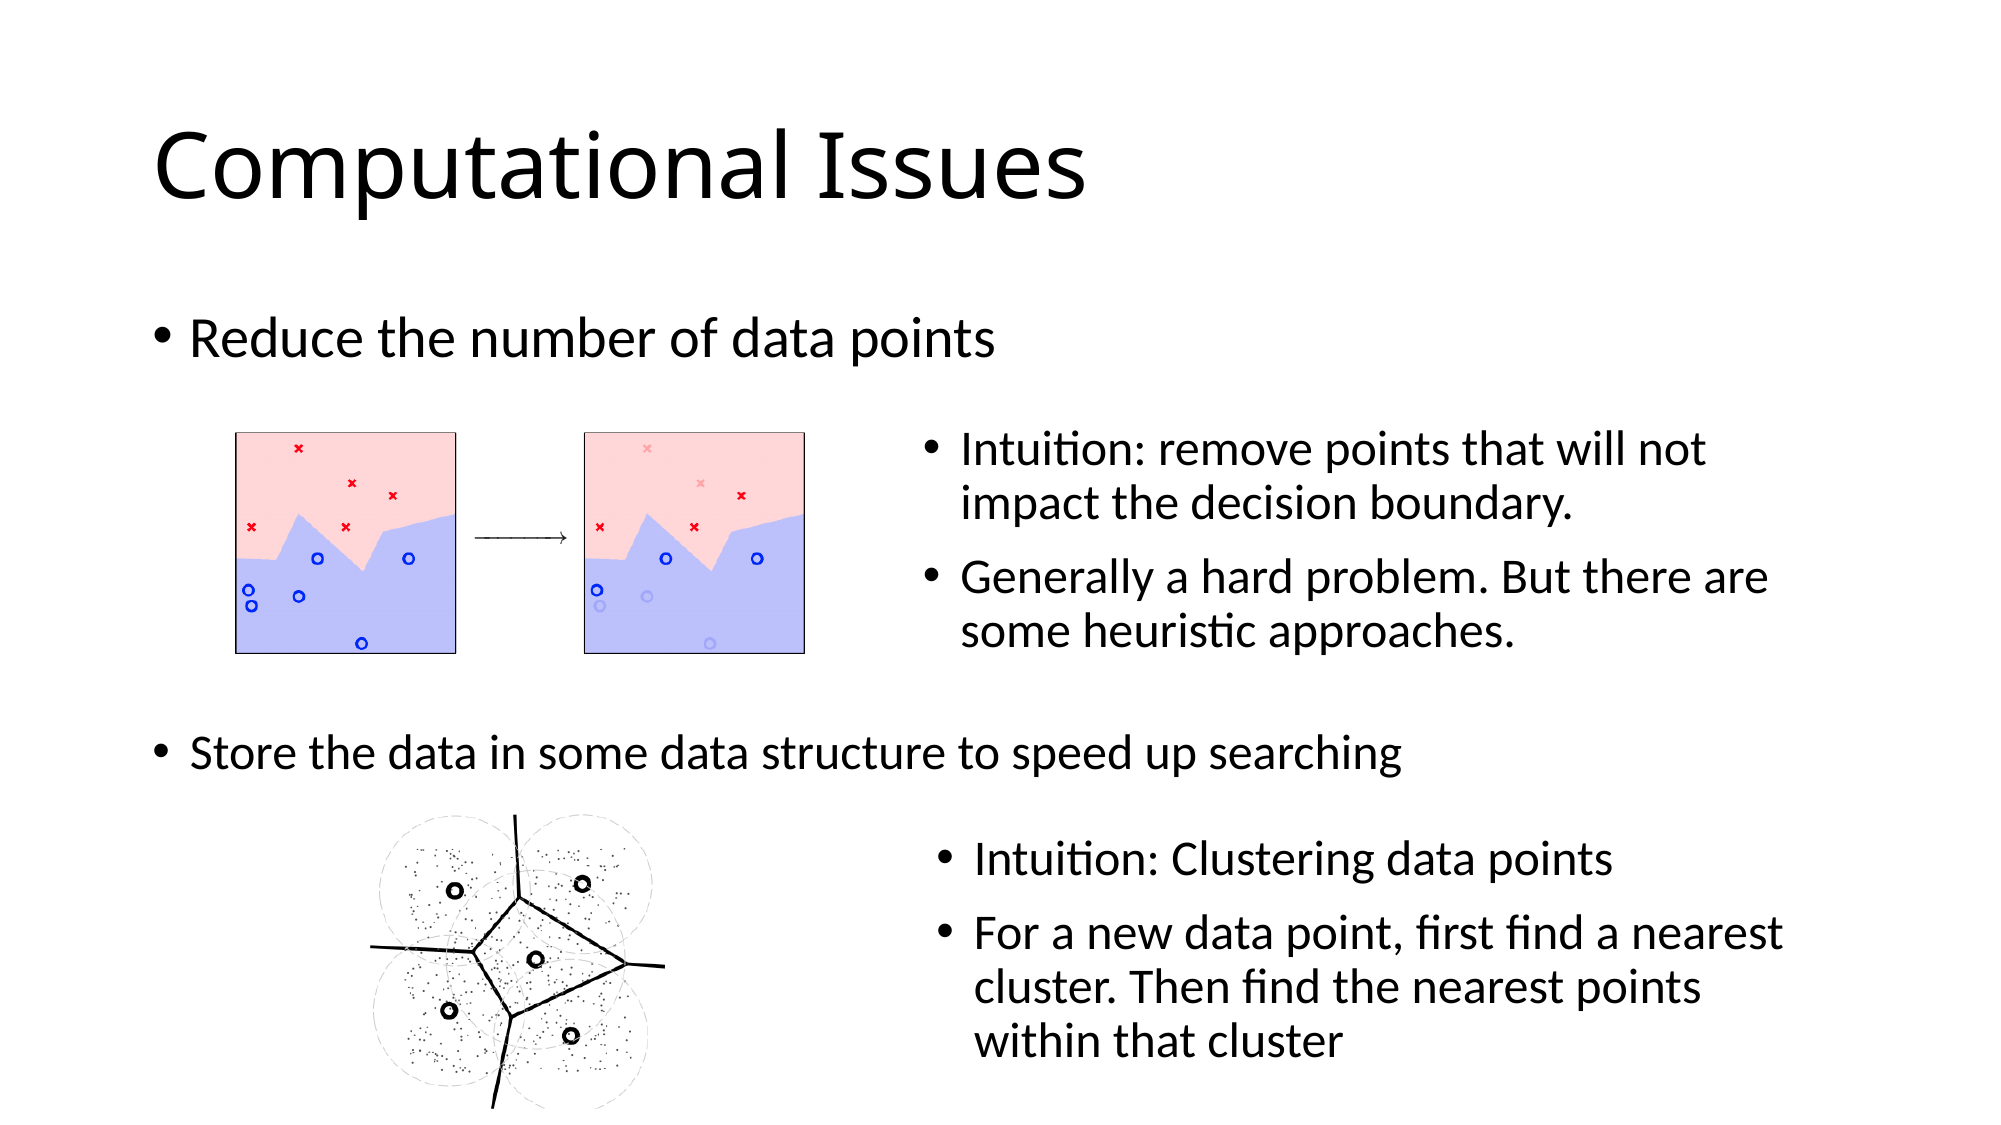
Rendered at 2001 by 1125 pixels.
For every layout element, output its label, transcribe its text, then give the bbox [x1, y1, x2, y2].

picture [227, 421, 818, 685]
picture [353, 793, 705, 1125]
title Computational Issues [137, 59, 1863, 278]
list Reduce the number of data points Store the data in some data structure to speed up searching [137, 299, 1863, 1014]
text_box Intuition: Clustering data points For a new data point, first find a nearest cluster. Then find the nearest points within that cluster [921, 824, 1827, 1094]
text_box Intuition: remove points that will not impact the decision boundary. Generally a hard problem. But there are some heuristic approaches. [907, 414, 1791, 684]
